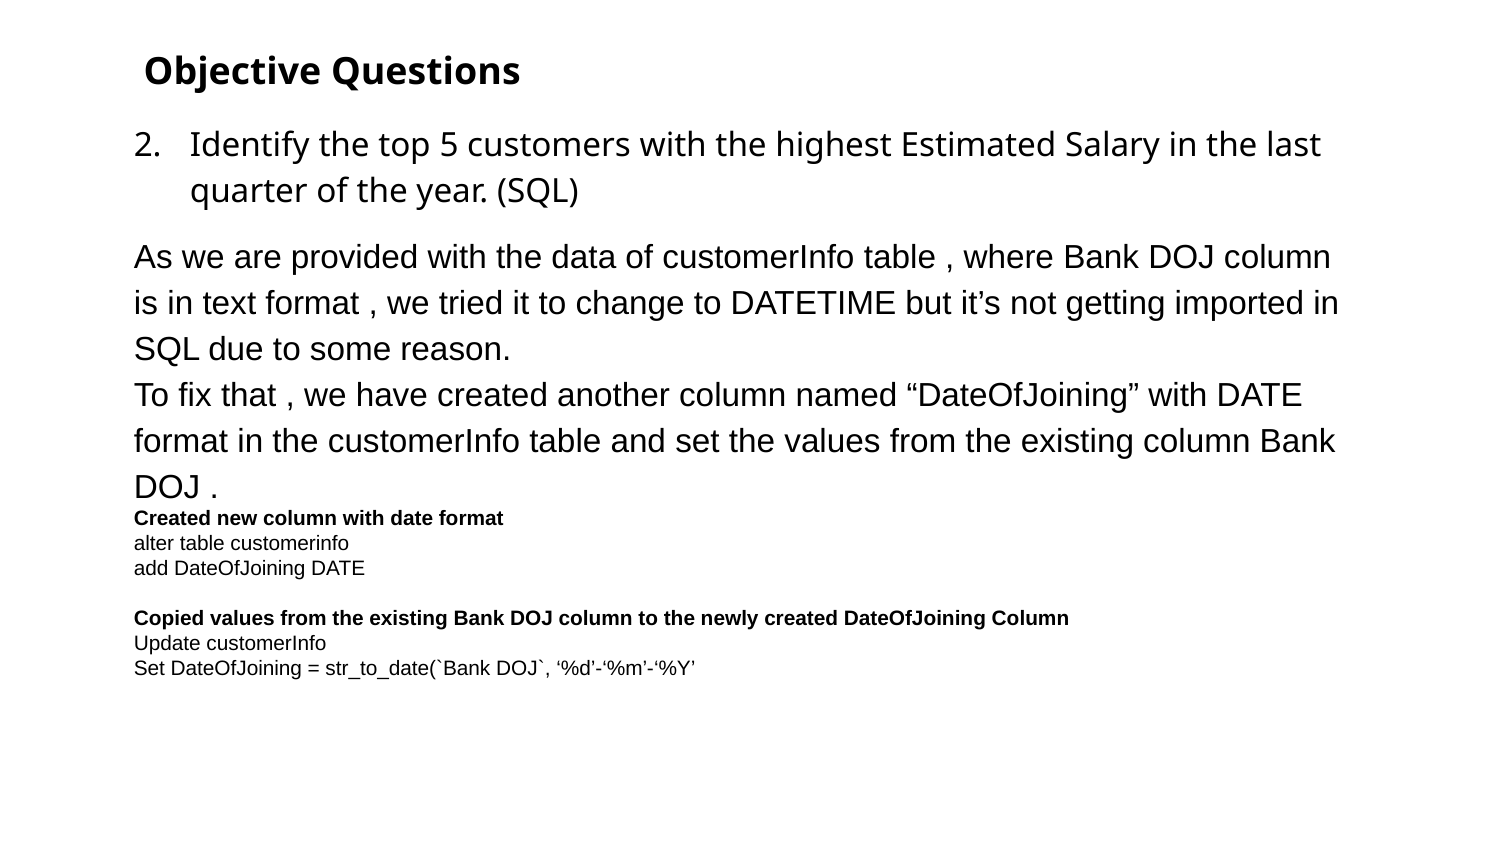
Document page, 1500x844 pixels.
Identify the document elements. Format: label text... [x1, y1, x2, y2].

text_box Identify the top 5 customers with the highest Estimated Salary in the last quarter of the year. (SQL) As we are provided with the data of customerInfo table , where Bank DOJ column is in text format , we tried it to change to DATETIME but it’s not getting imported in SQL due to some reason. To fix that , we have created another column named “DateOfJoining” with DATE format in the customerInfo table and set the values from the existing column Bank DOJ . Created new column with date format alter table customerinfo add DateOfJoining DATE Copied values from the existing Bank DOJ column to the newly created DateOfJoining Column Update customerInfo Set DateOfJoining = str_to_date(`Bank DOJ`, ‘%d’-‘%m’-‘%Y’ [98, 101, 1372, 762]
text_box Objective Questions [128, 26, 991, 108]
